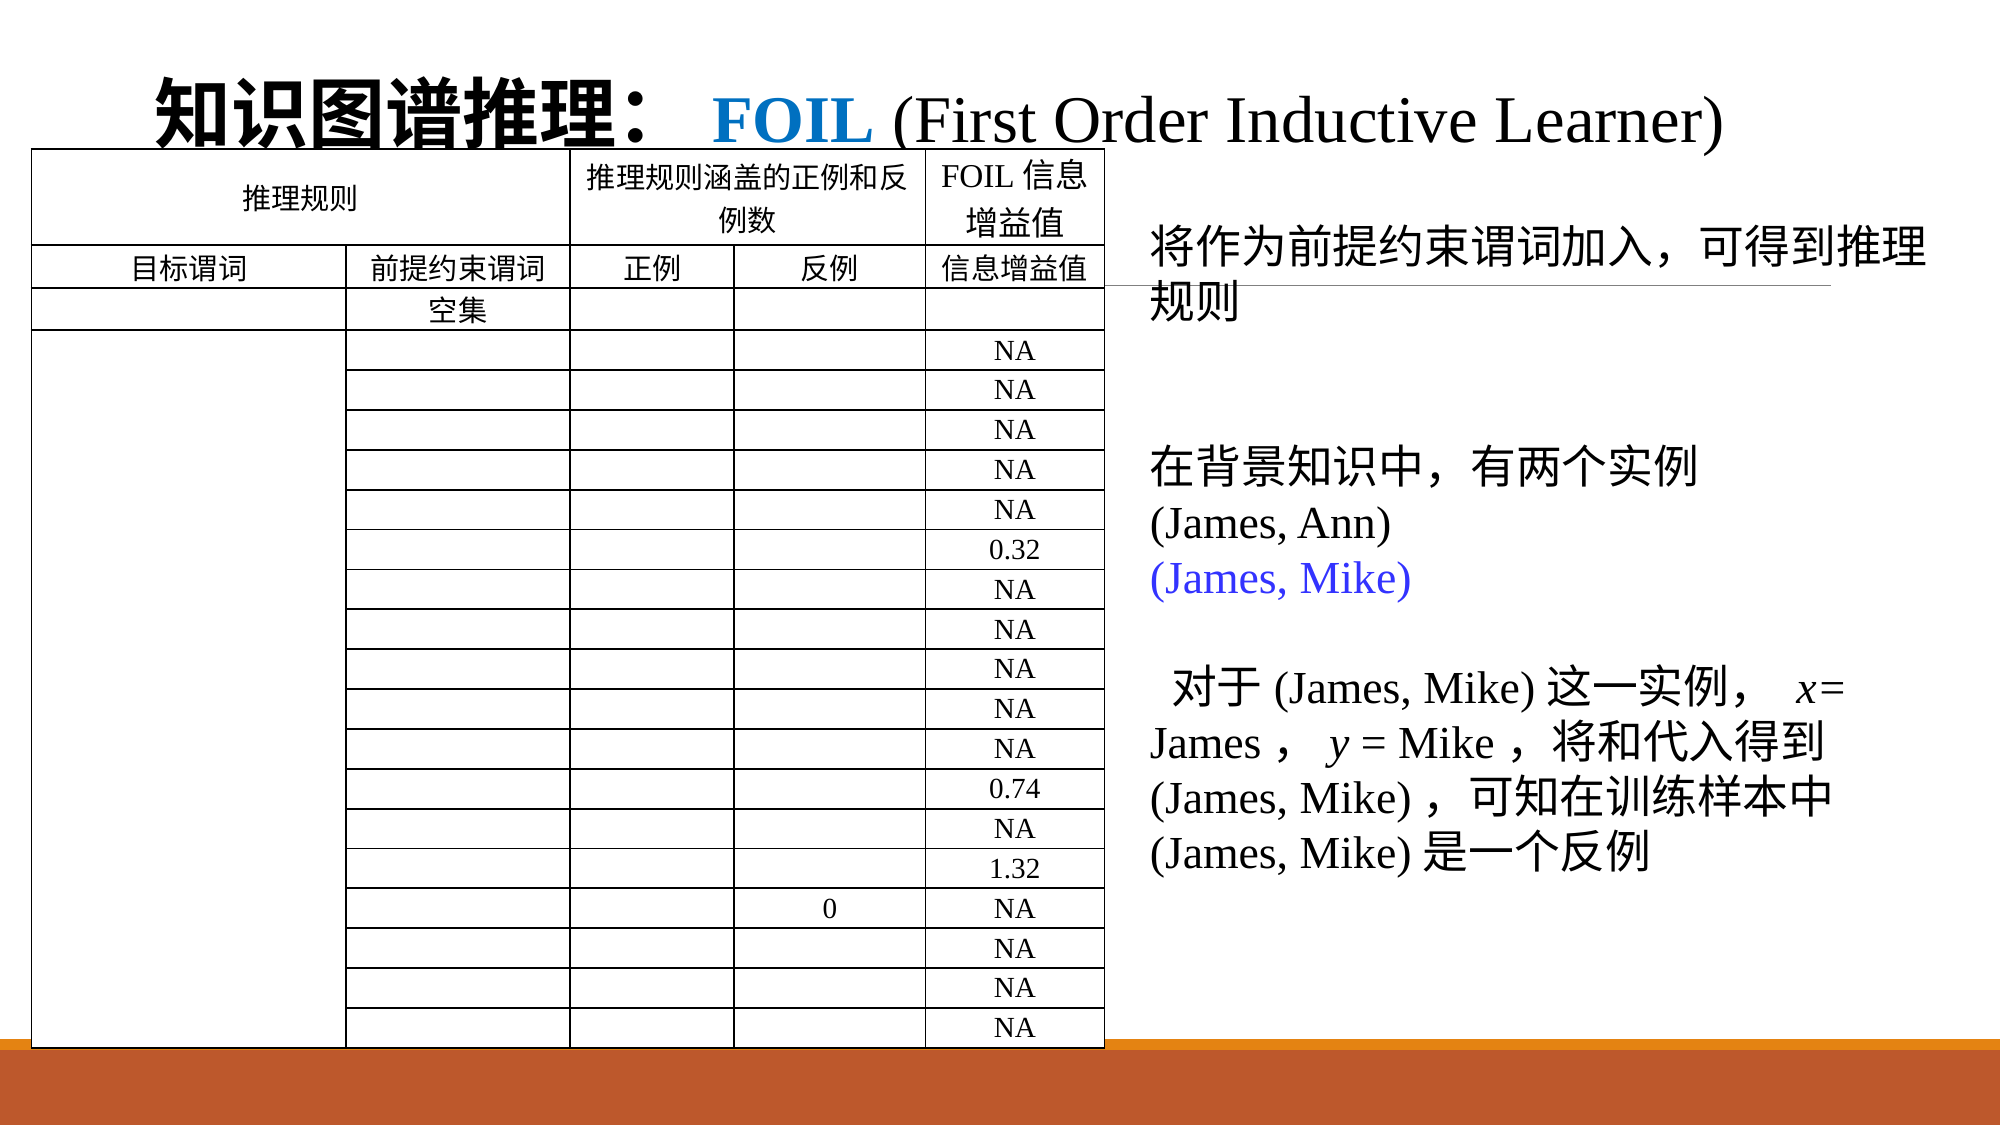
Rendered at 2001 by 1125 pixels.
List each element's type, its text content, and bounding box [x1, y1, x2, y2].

text_box 知识图谱推理：FOIL (First Order Inductive Learner) [134, 8, 1956, 169]
